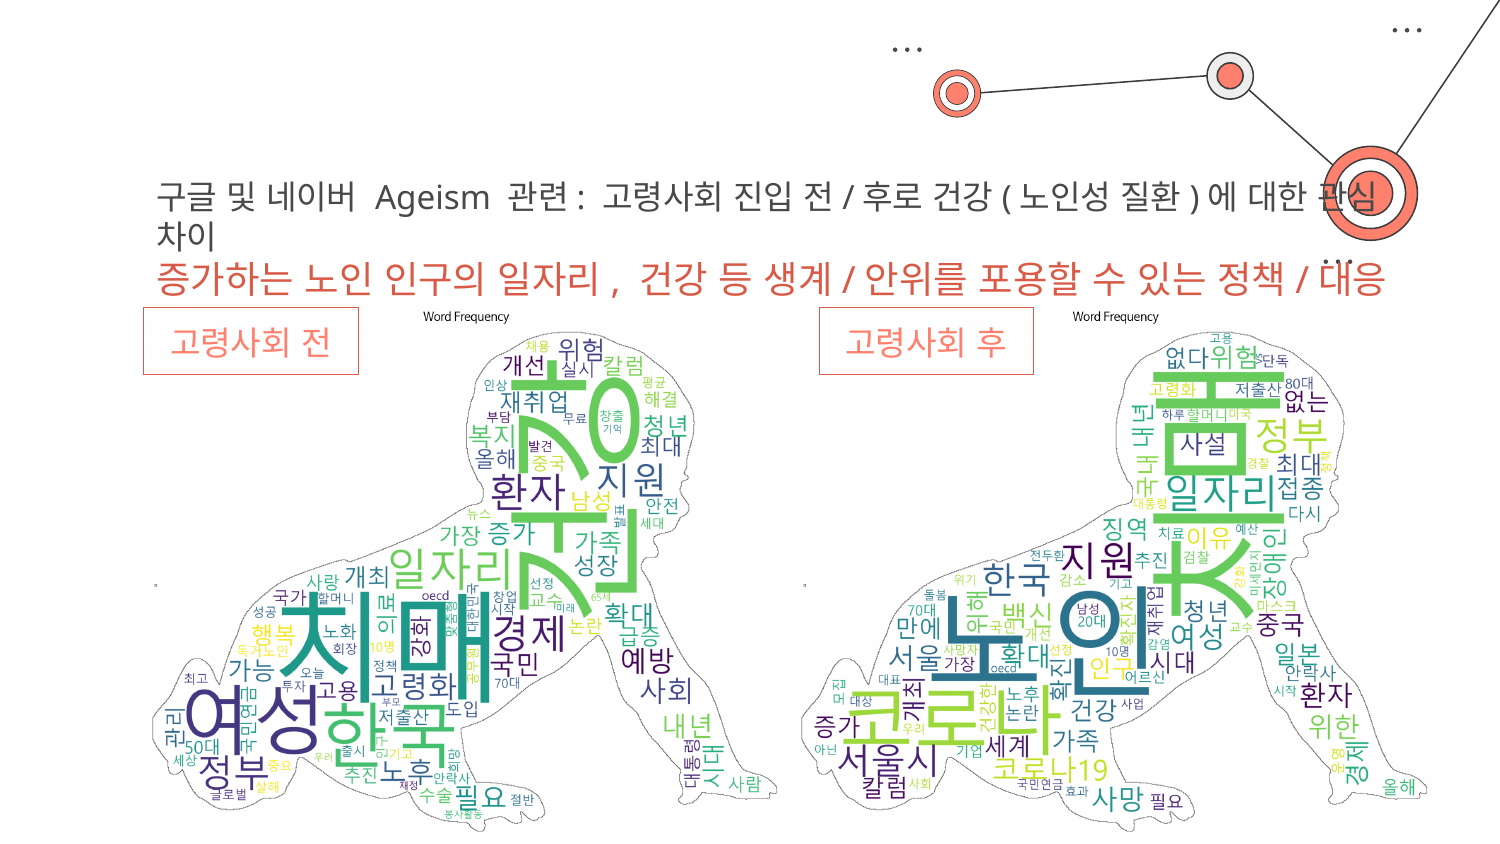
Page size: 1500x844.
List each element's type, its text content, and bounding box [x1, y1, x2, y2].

text_box 구글 및 네이버 Ageism 관련: 고령사회 진입 전/후로 건강(노인성 질환)에 대한 관심 차이 증가하는 노인 인구의 일자리, 건강 등 생계/안위를 포용할 수 있는 정책/대응 필요 [141, 160, 1422, 262]
picture [140, 306, 1441, 844]
